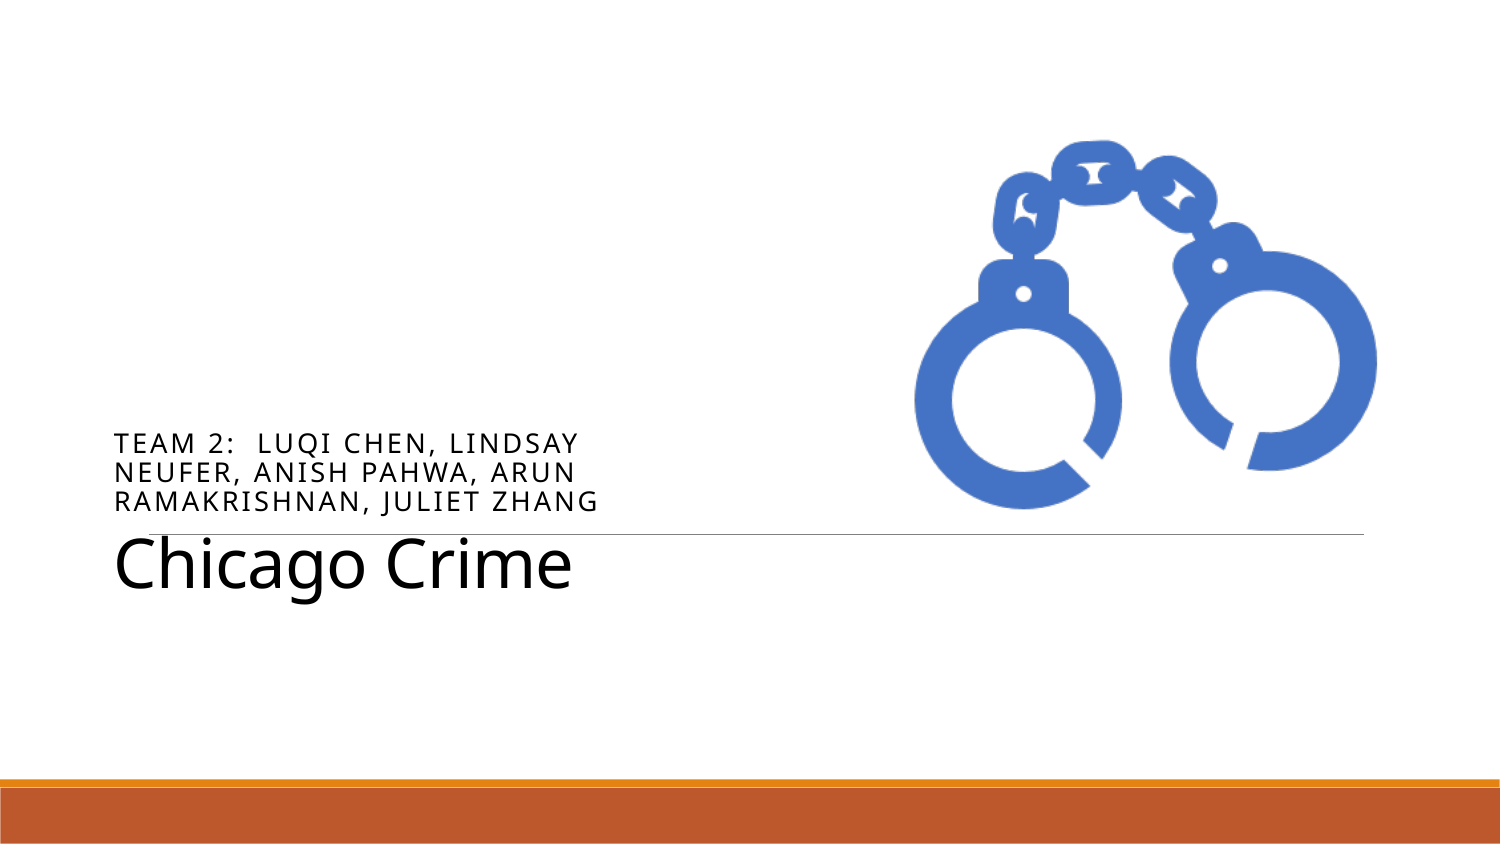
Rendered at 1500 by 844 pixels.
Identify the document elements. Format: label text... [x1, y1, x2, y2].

title Chicago Crime [98, 525, 691, 685]
picture [890, 70, 1402, 582]
subtitle Team 2: Luqi Chen, Lindsay Neufer, Anish Pahwa, Arun Ramakrishnan, Juliet Zhang [99, 421, 691, 526]
